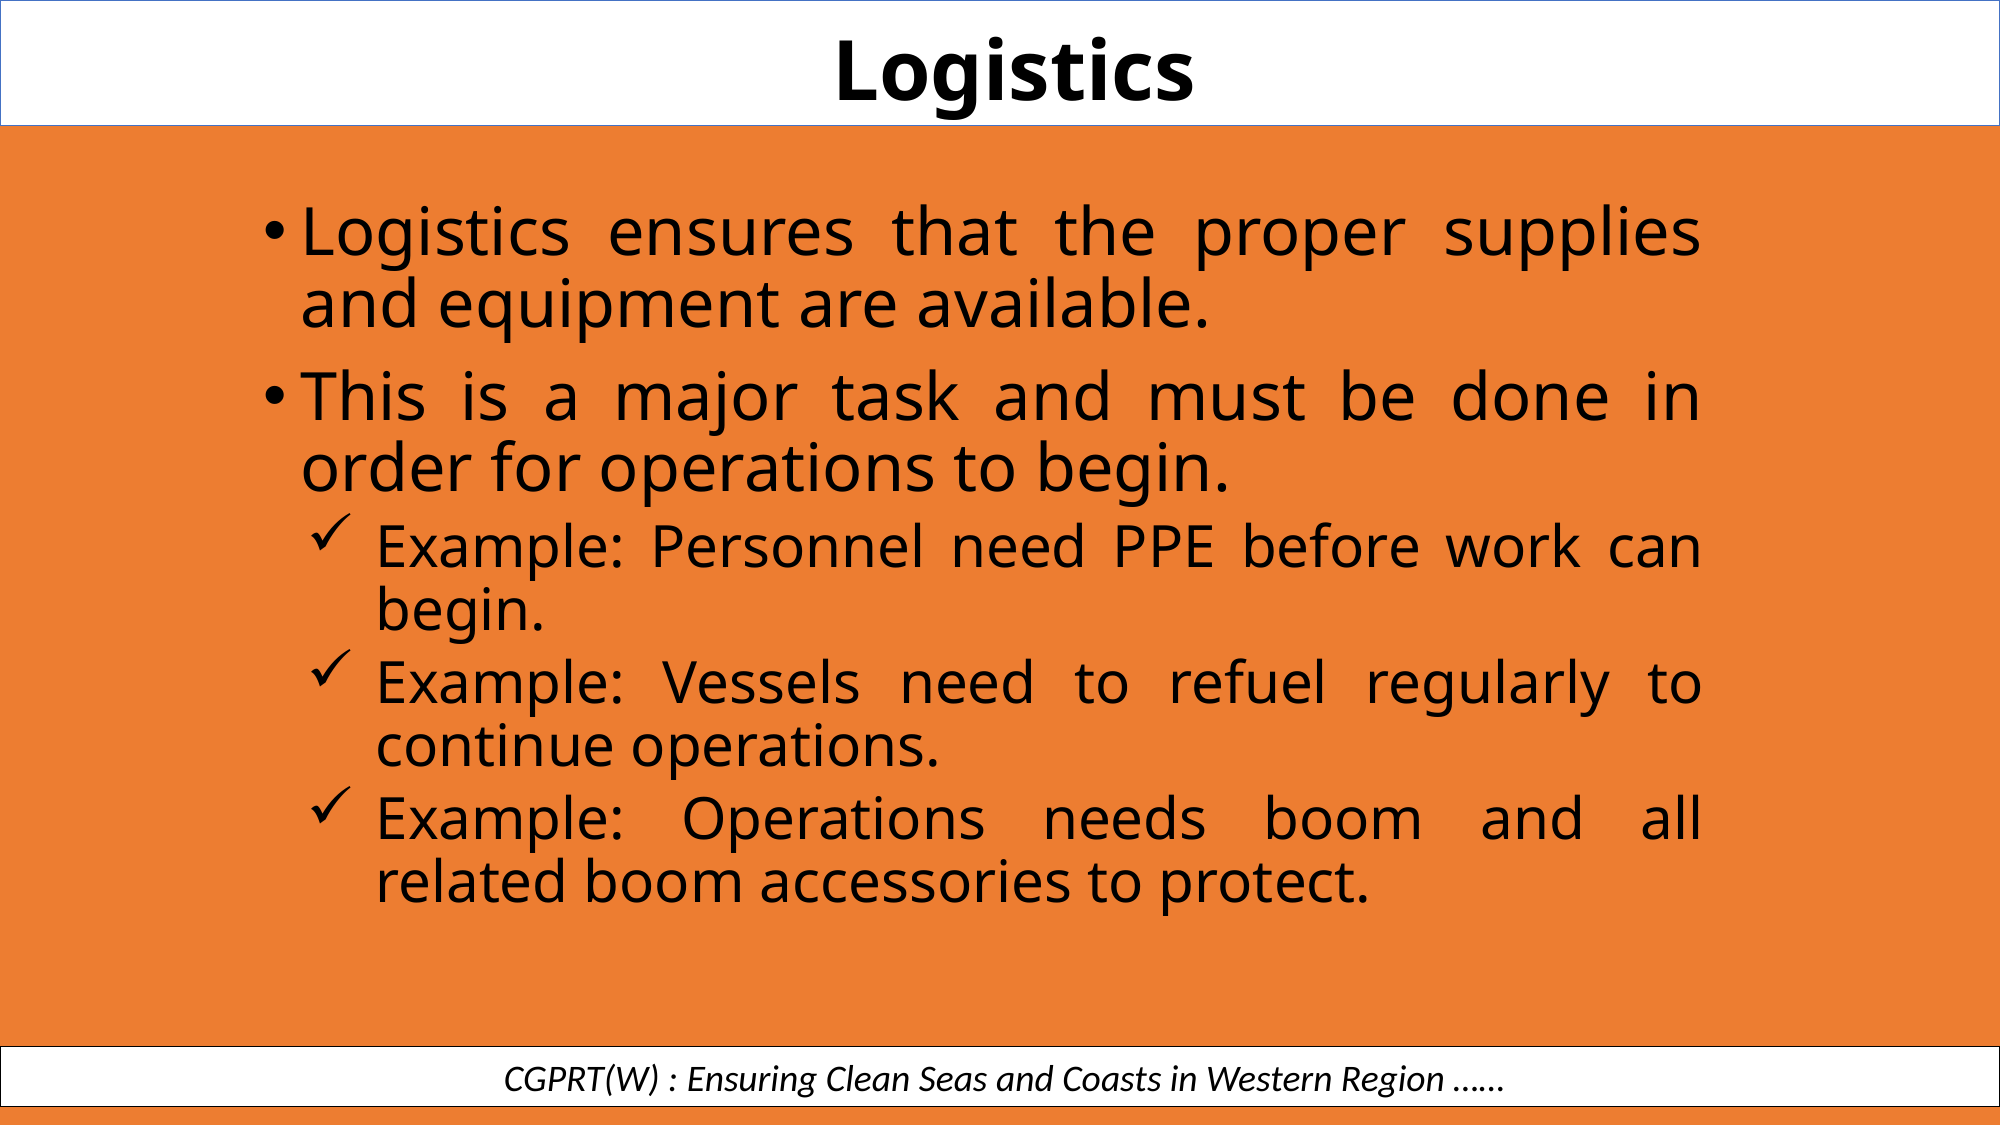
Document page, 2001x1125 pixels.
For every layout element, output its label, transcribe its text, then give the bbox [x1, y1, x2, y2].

text_box [0, 0, 2000, 126]
text_box Logistics ensures that the proper supplies and equipment are available. This is a major task and must be done in order for operations to begin. Example: Personnel need PPE before work can begin. Example: Vessels need to refuel regularly to continue operations. Example: Operations needs boom and all related boom accessories to protect. [248, 190, 1719, 1047]
text_box Logistics [74, 21, 1955, 114]
text_box CGPRT(W) : Ensuring Clean Seas and Coasts in Western Region …… [0, 1046, 2000, 1107]
